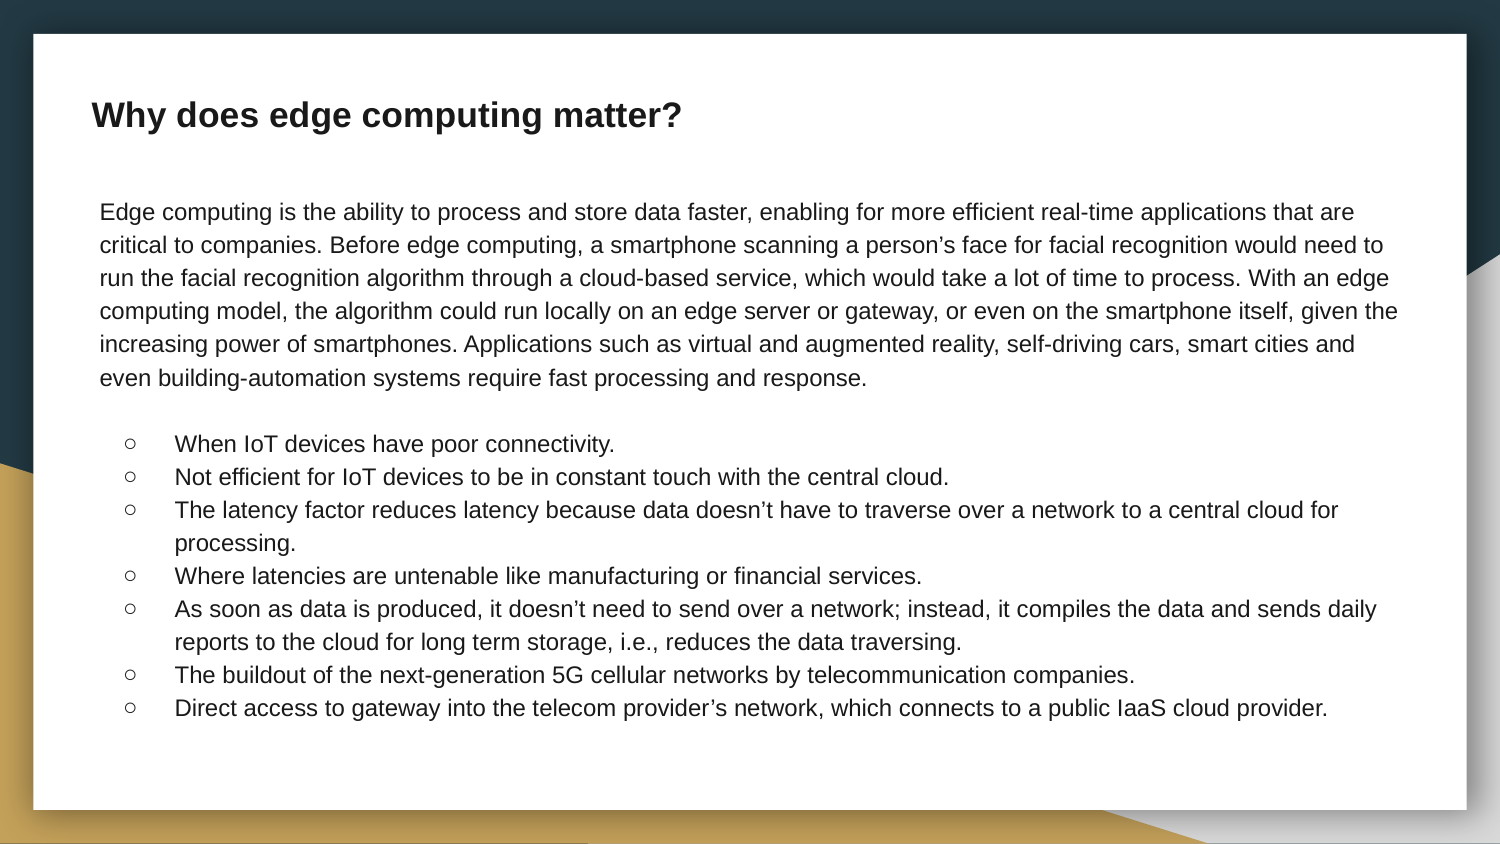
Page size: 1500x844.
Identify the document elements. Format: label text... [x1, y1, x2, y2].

list Edge computing is the ability to process and store data faster, enabling for more efficient real-time applications that are critical to companies. Before edge computing, a smartphone scanning a person’s face for facial recognition would need to run the facial recognition algorithm through a cloud-based service, which would take a lot of time to process. With an edge computing model, the algorithm could run locally on an edge server or gateway, or even on the smartphone itself, given the increasing power of smartphones. Applications such as virtual and augmented reality, self-driving cars, smart cities and even building-automation systems require fast processing and response. When IoT devices have poor connectivity. Not efficient for IoT devices to be in constant touch with the central cloud. The latency factor reduces latency because data doesn’t have to traverse over a network to a central cloud for processing. Where latencies are untenable like manufacturing or financial services. As soon as data is produced, it doesn’t need to send over a network; instead, it compiles the data and sends daily reports to the cloud for long term storage, i.e., reduces the data traversing. The buildout of the next-generation 5G cellular networks by telecommunication companies. Direct access to gateway into the telecom provider’s network, which connects to a public IaaS cloud provider. [84, 177, 1417, 762]
title Why does edge computing matter? [76, 68, 1308, 225]
